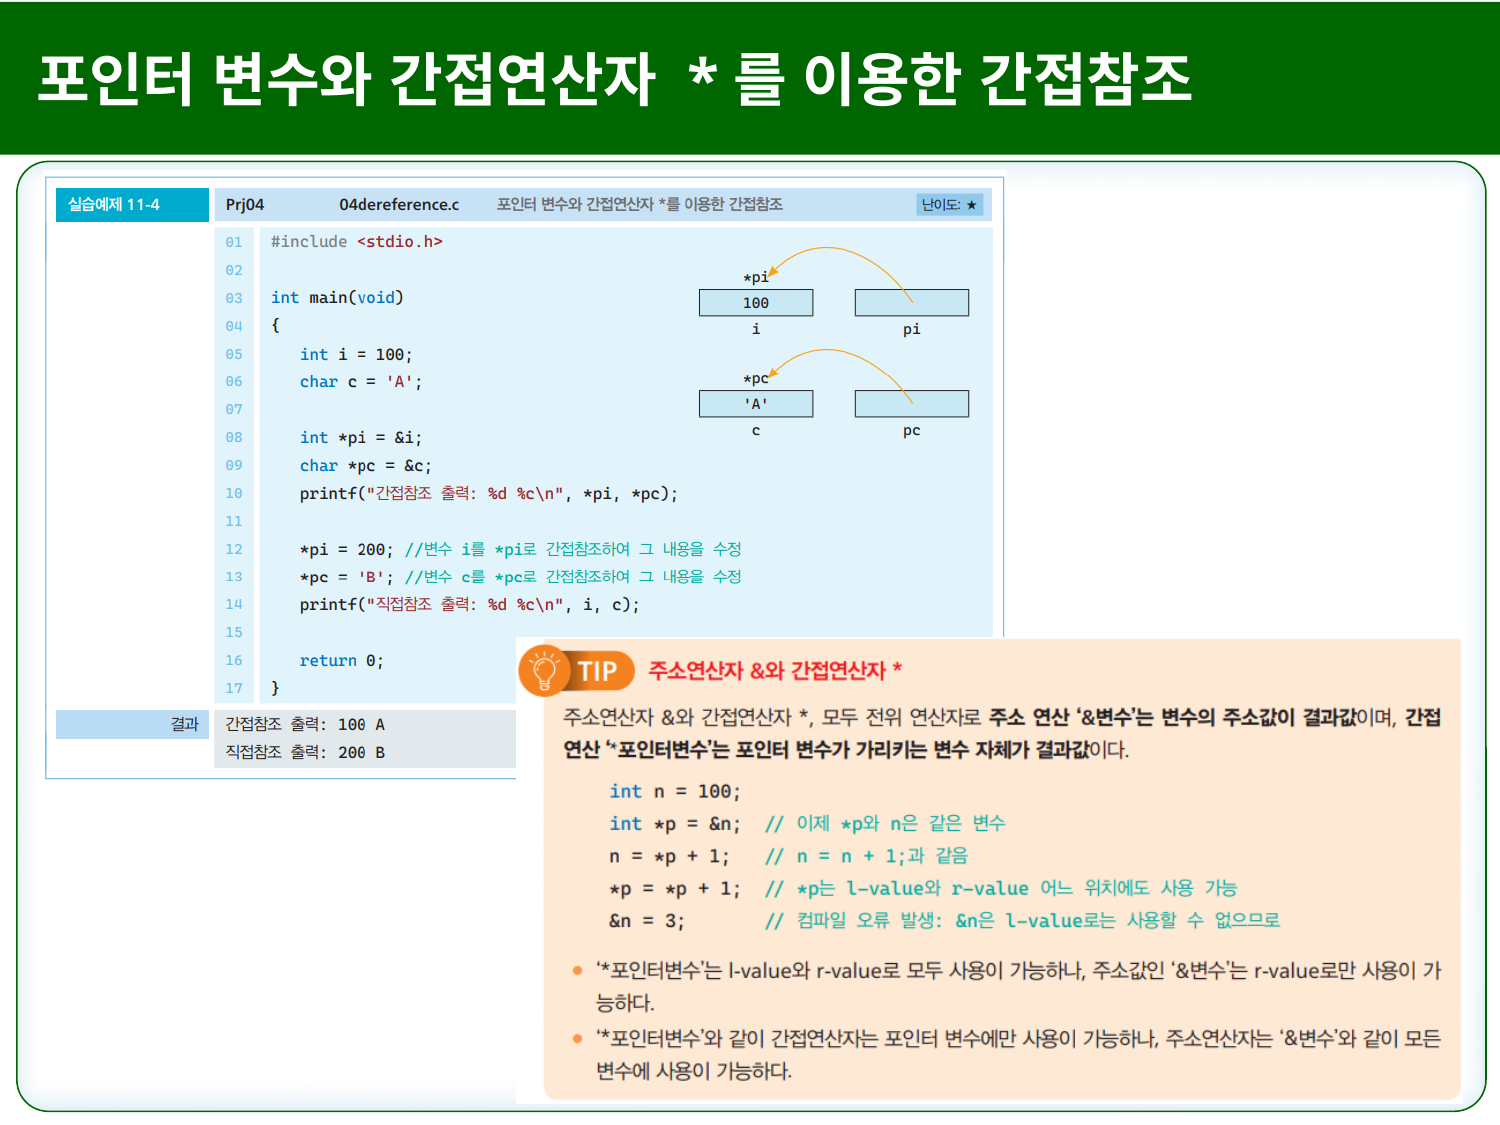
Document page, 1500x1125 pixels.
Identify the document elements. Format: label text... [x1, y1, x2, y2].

slide_number 11 [1465, 1071, 1470, 1112]
title 포인터 변수와 간접연산자 *를 이용한 간접참조 [21, 40, 1476, 115]
picture [42, 170, 1464, 1104]
